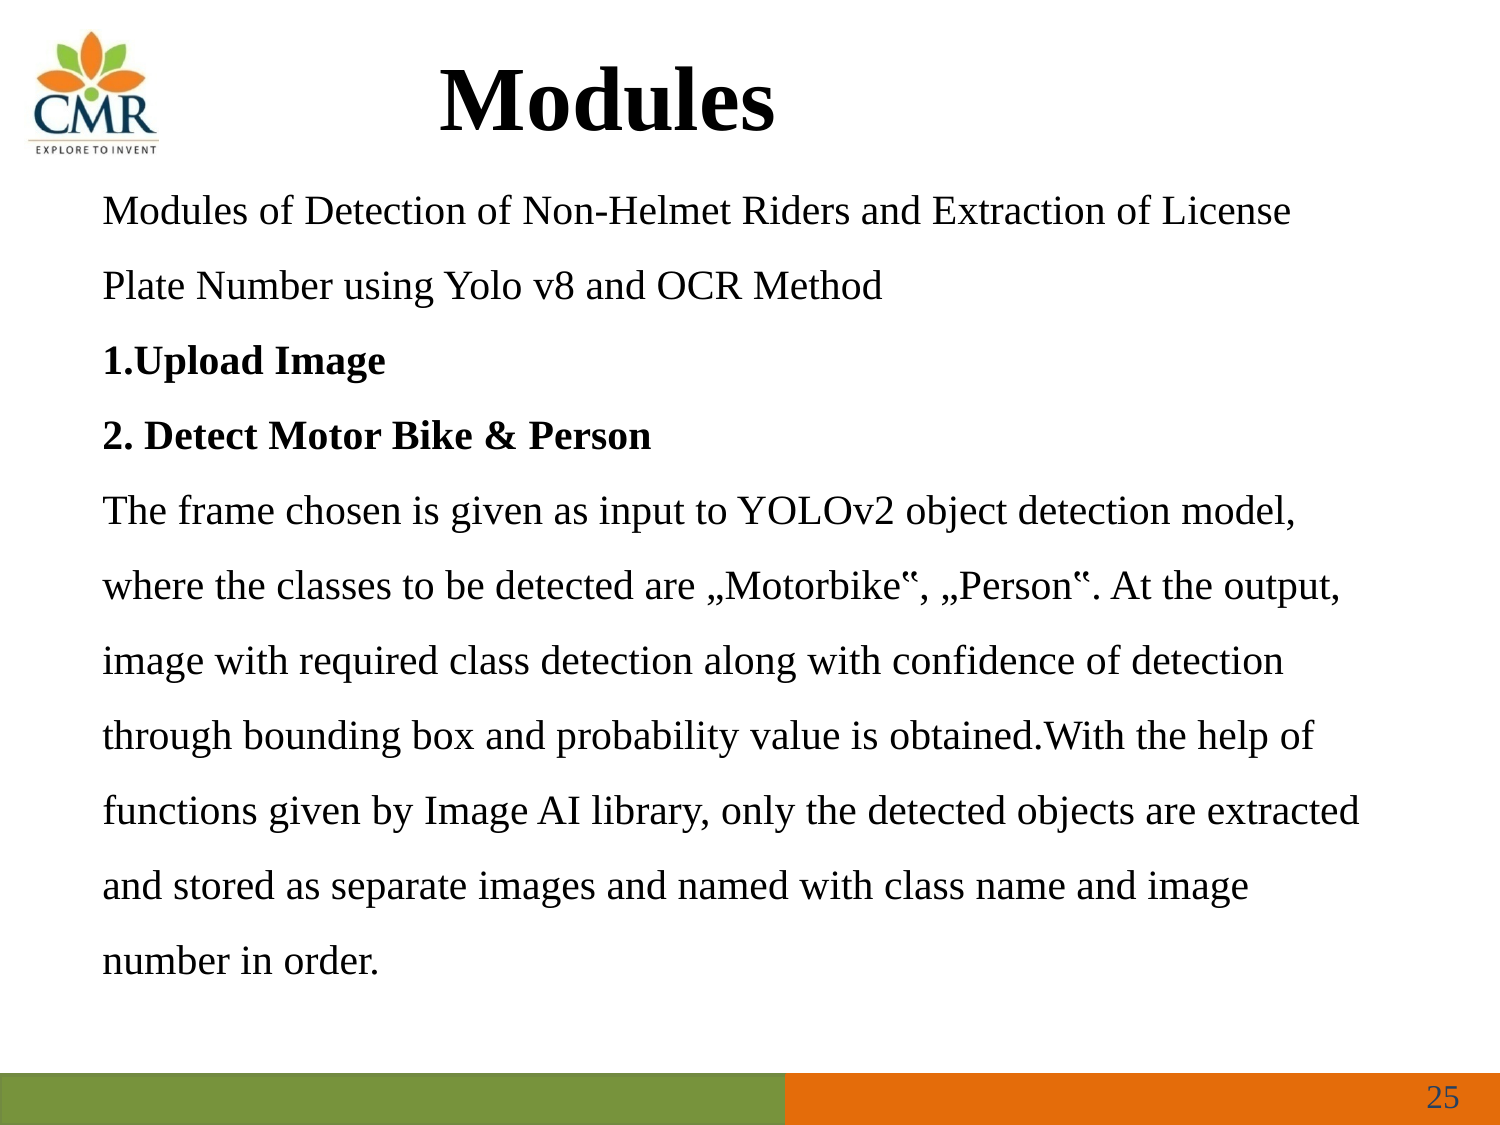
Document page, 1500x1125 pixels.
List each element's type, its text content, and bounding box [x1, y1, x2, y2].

picture [24, 29, 159, 163]
text_box Modules [425, 31, 1000, 267]
text_box Modules of Detection of Non-Helmet Riders and Extraction of License Plate Number using Yolo v8 and OCR Method 1.Upload Image 2. Detect Motor Bike & Person The frame chosen is given as input to YOLOv2 object detection model, where the classes to be detected are „Motorbike‟, „Person‟. At the output, image with required class detection along with confidence of detection through bounding box and probability value is obtained.With the help of functions given by Image AI library, only the detected objects are extracted and stored as separate images and named with class name and image number in order. [87, 150, 1388, 990]
slide_number 25 [1125, 1065, 1475, 1125]
